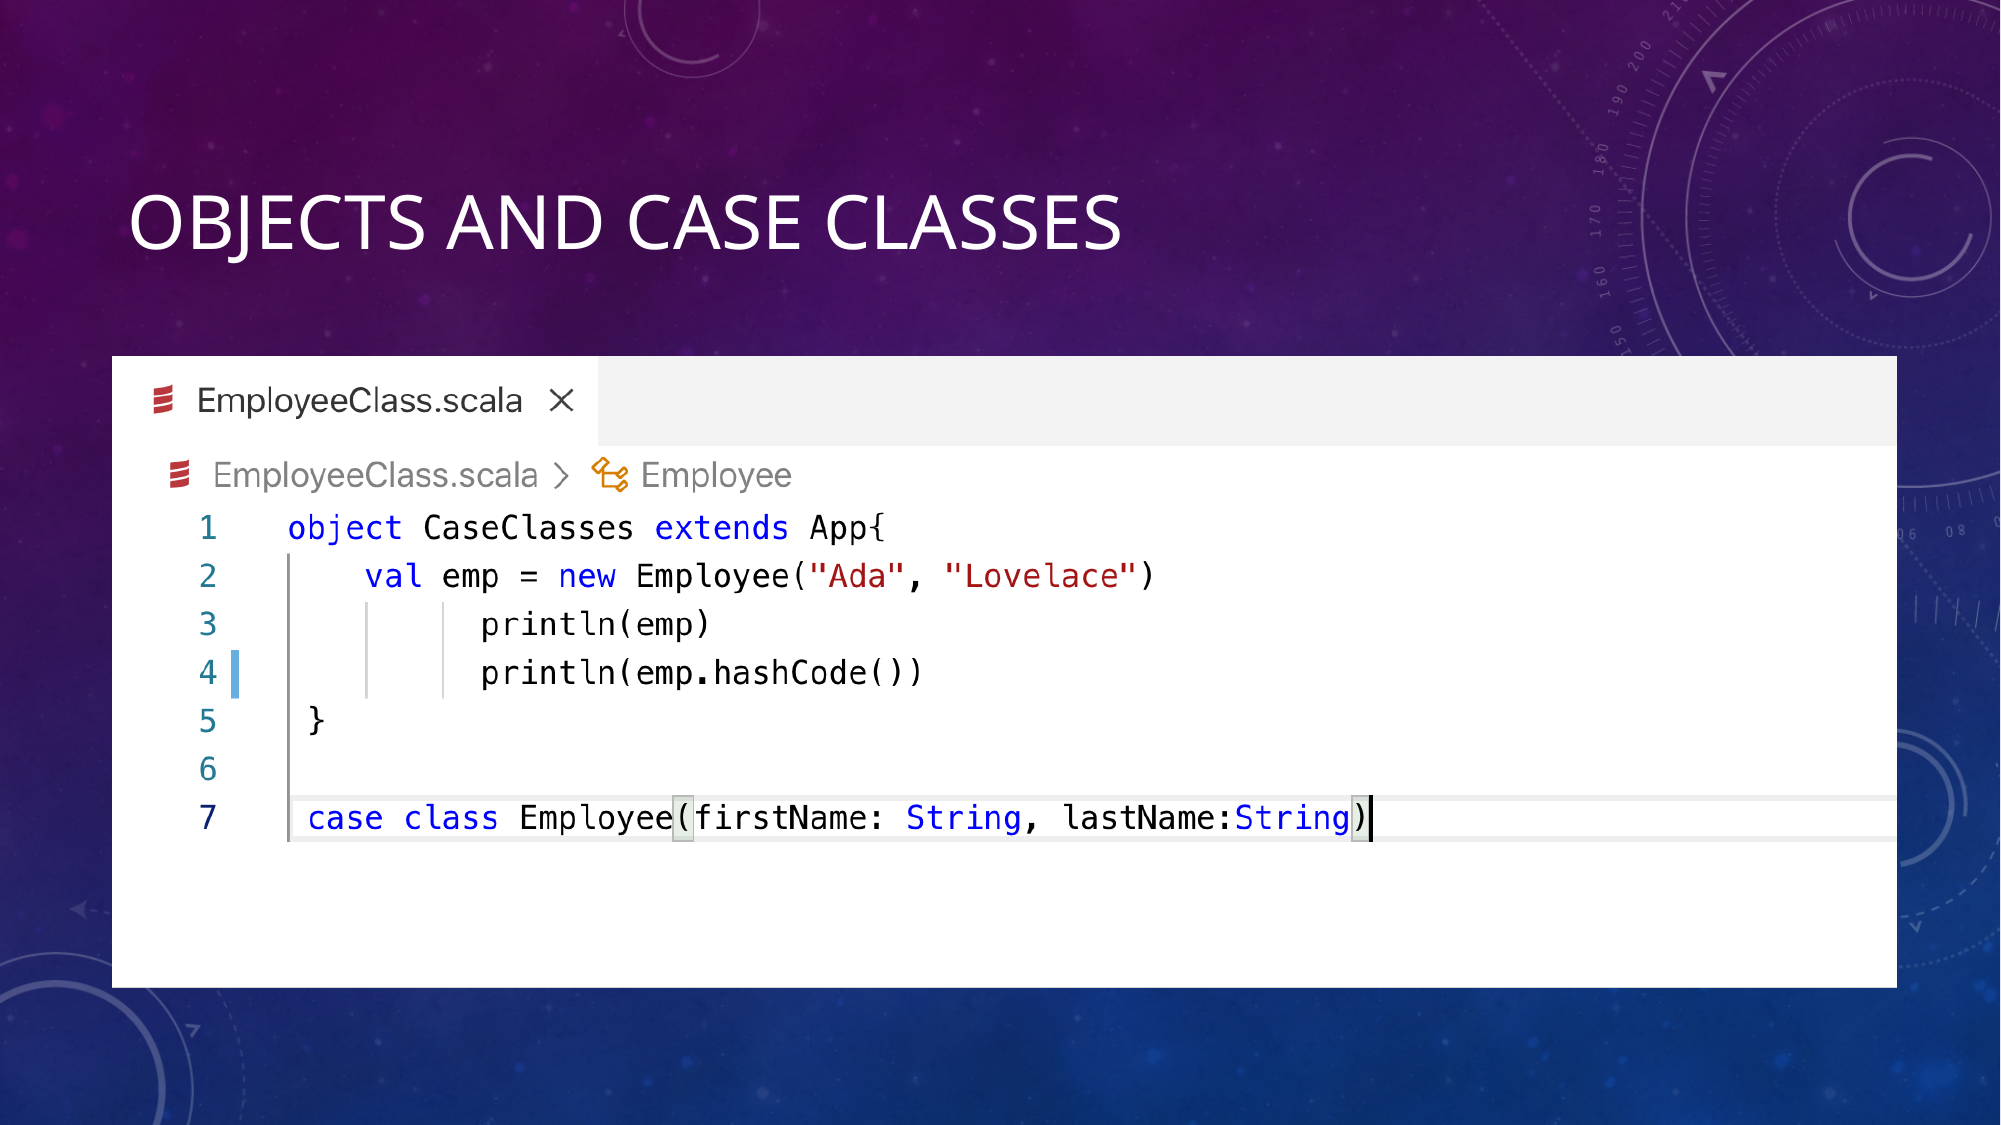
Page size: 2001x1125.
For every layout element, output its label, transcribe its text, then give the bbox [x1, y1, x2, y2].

title ObjecTs and Case Classes [112, 99, 1775, 339]
picture [0, 0, 2001, 1125]
